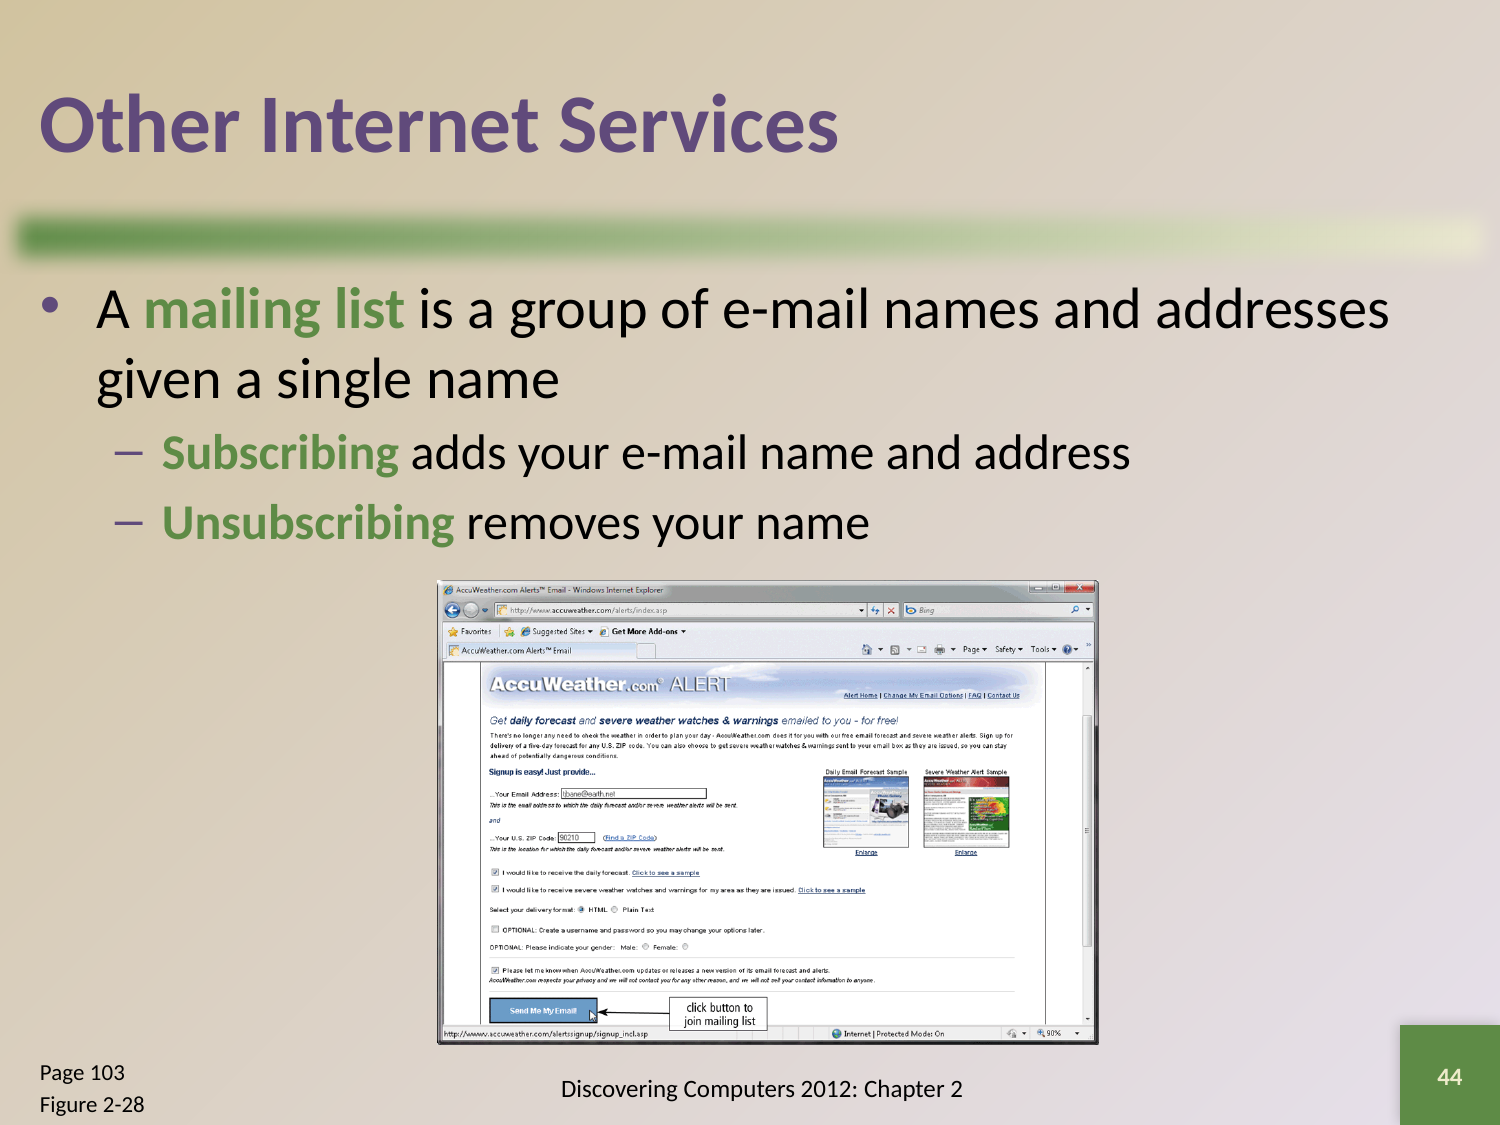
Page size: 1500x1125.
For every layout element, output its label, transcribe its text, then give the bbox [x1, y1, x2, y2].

picture [437, 580, 1099, 1045]
list A mailing list is a group of e-mail names and addresses given a single name Subscribing adds your e-mail name and address Unsubscribing removes your name [24, 262, 1475, 1025]
title Other Internet Services [24, 24, 1475, 213]
list Page 103 Figure 2-28 [24, 1050, 300, 1125]
slide_number 44 [1400, 1025, 1500, 1125]
footer Discovering Computers 2012: Chapter 2 [450, 1052, 1075, 1125]
